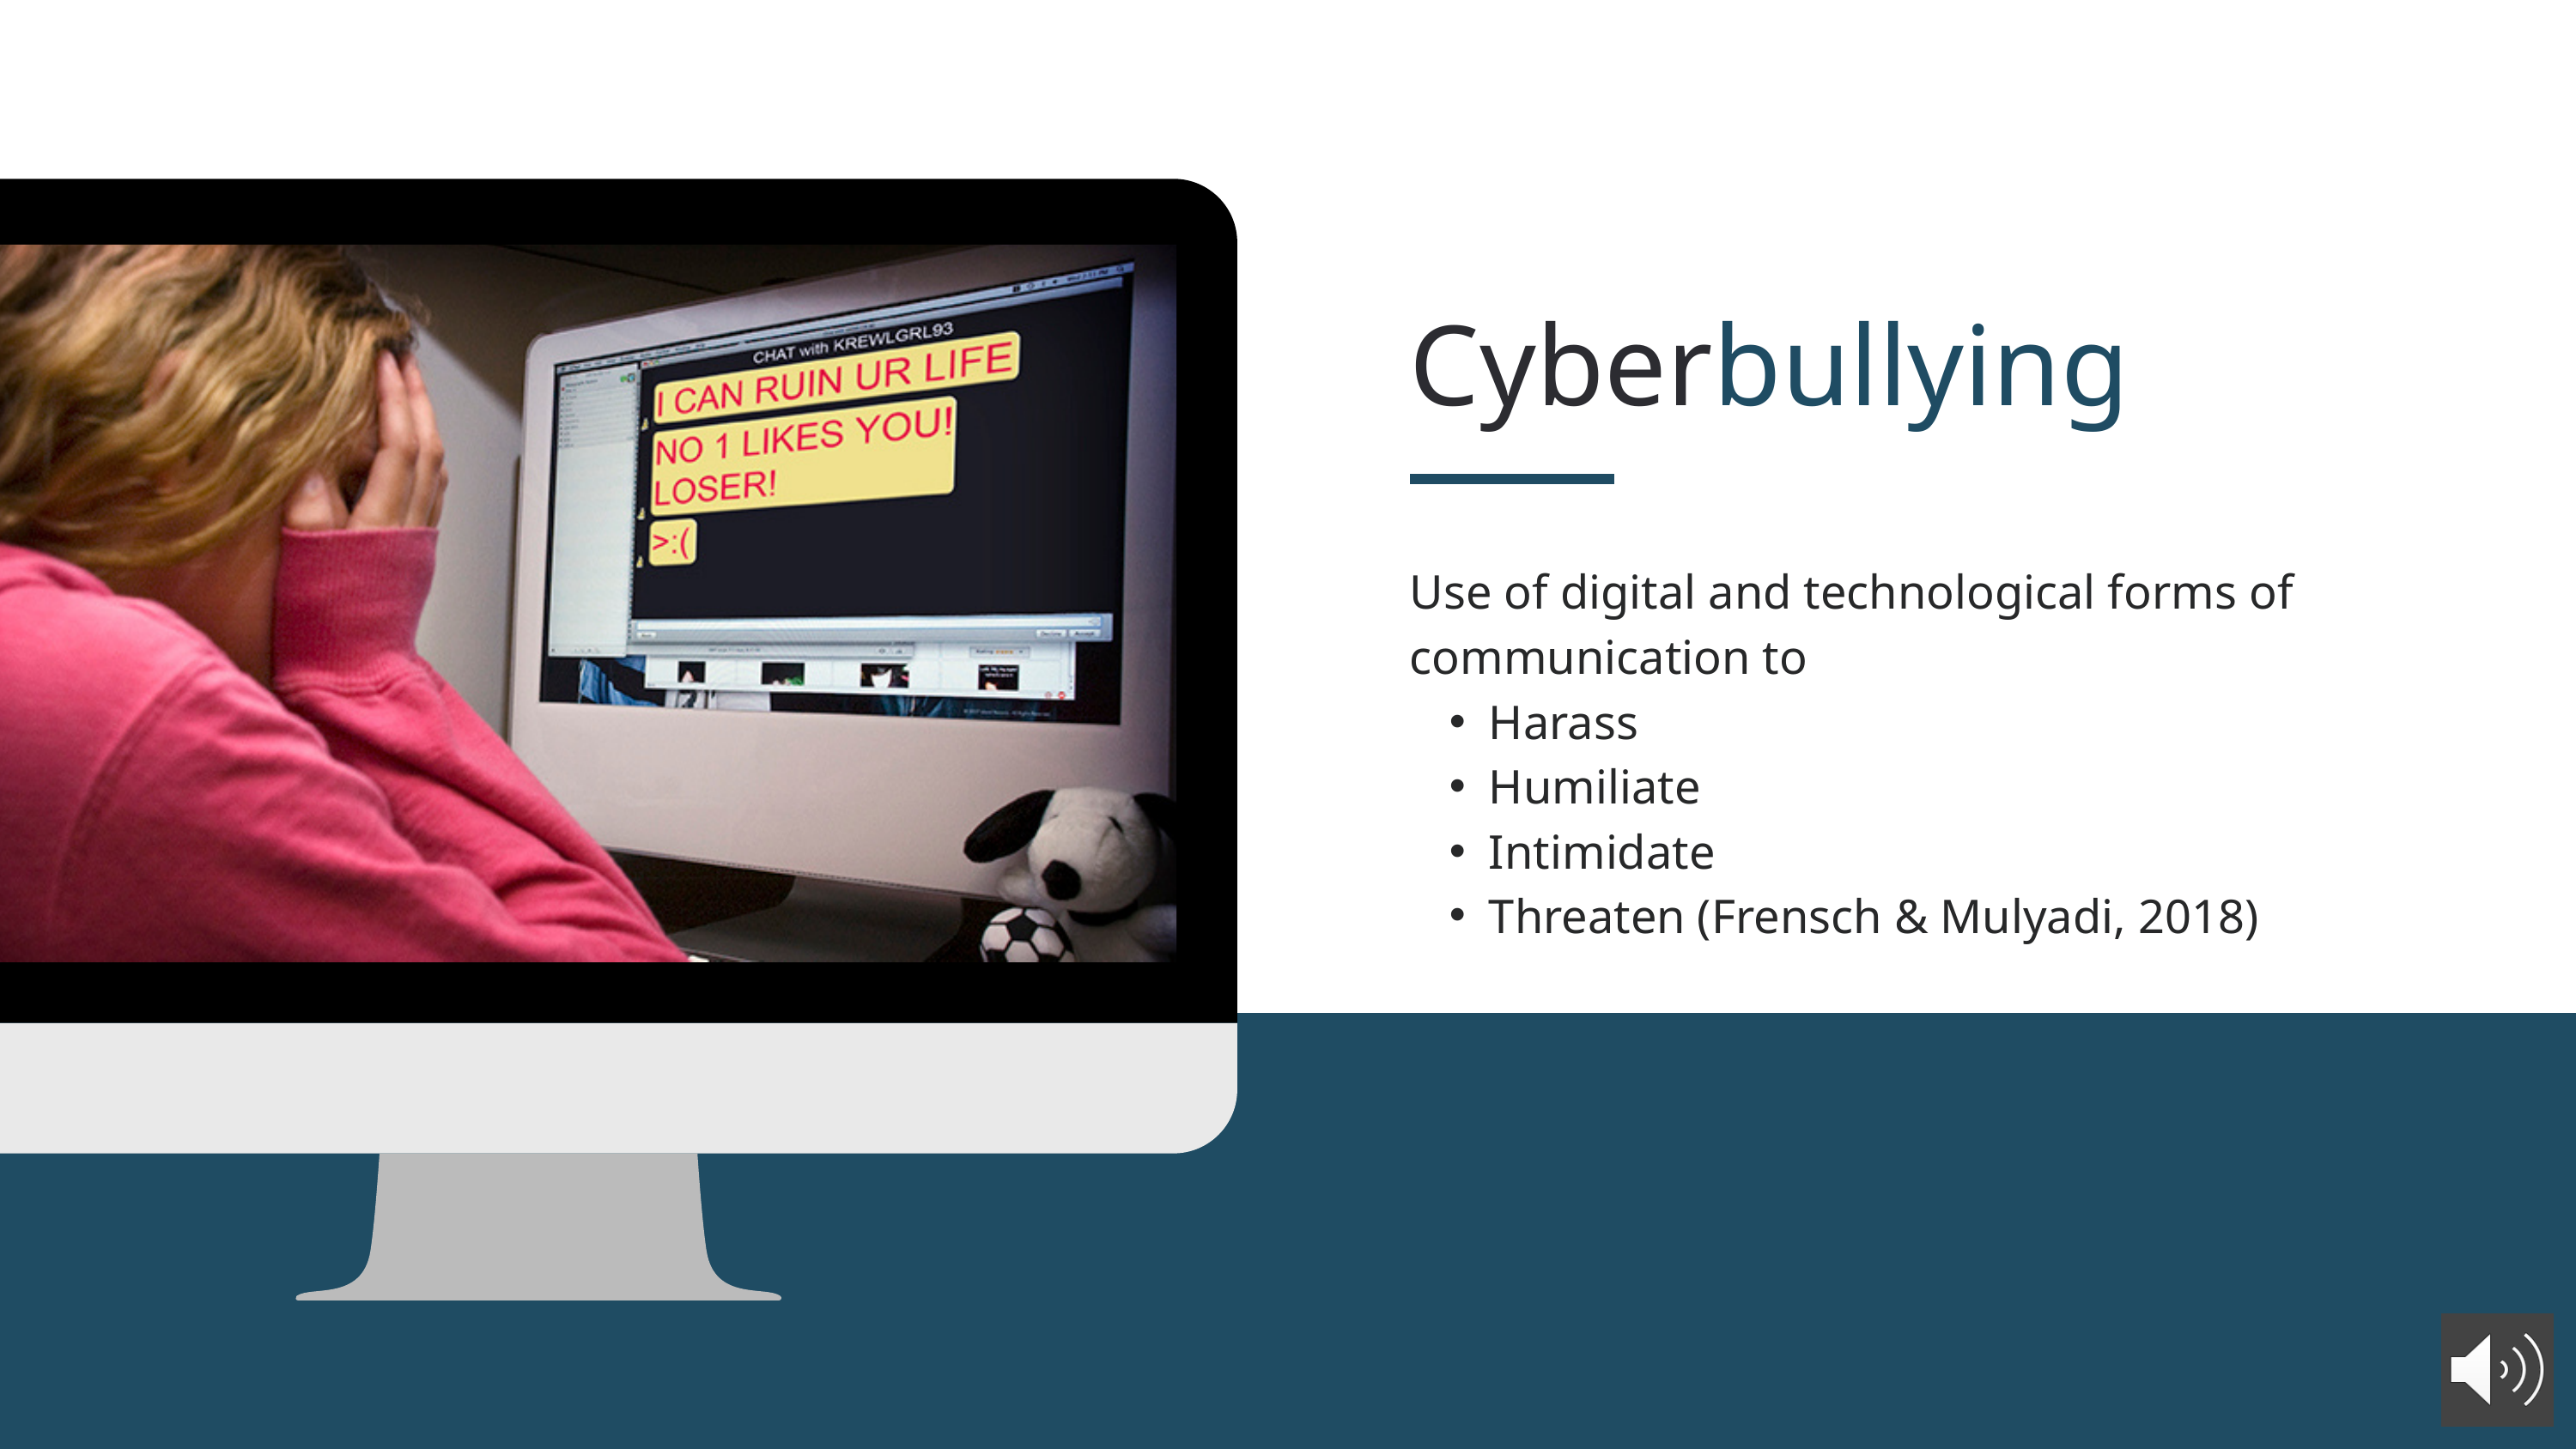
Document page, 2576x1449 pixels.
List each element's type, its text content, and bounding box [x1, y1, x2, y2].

text_box Use of digital and technological forms of communication to Harass Humiliate Intimidate Threaten (Frensch & Mulyadi, 2018) [1409, 553, 2348, 944]
picture [2439, 1312, 2555, 1428]
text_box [0, 1012, 2576, 1449]
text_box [0, 179, 1238, 1300]
text_box Cyberbullying [1409, 294, 2400, 428]
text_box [1409, 473, 1615, 485]
